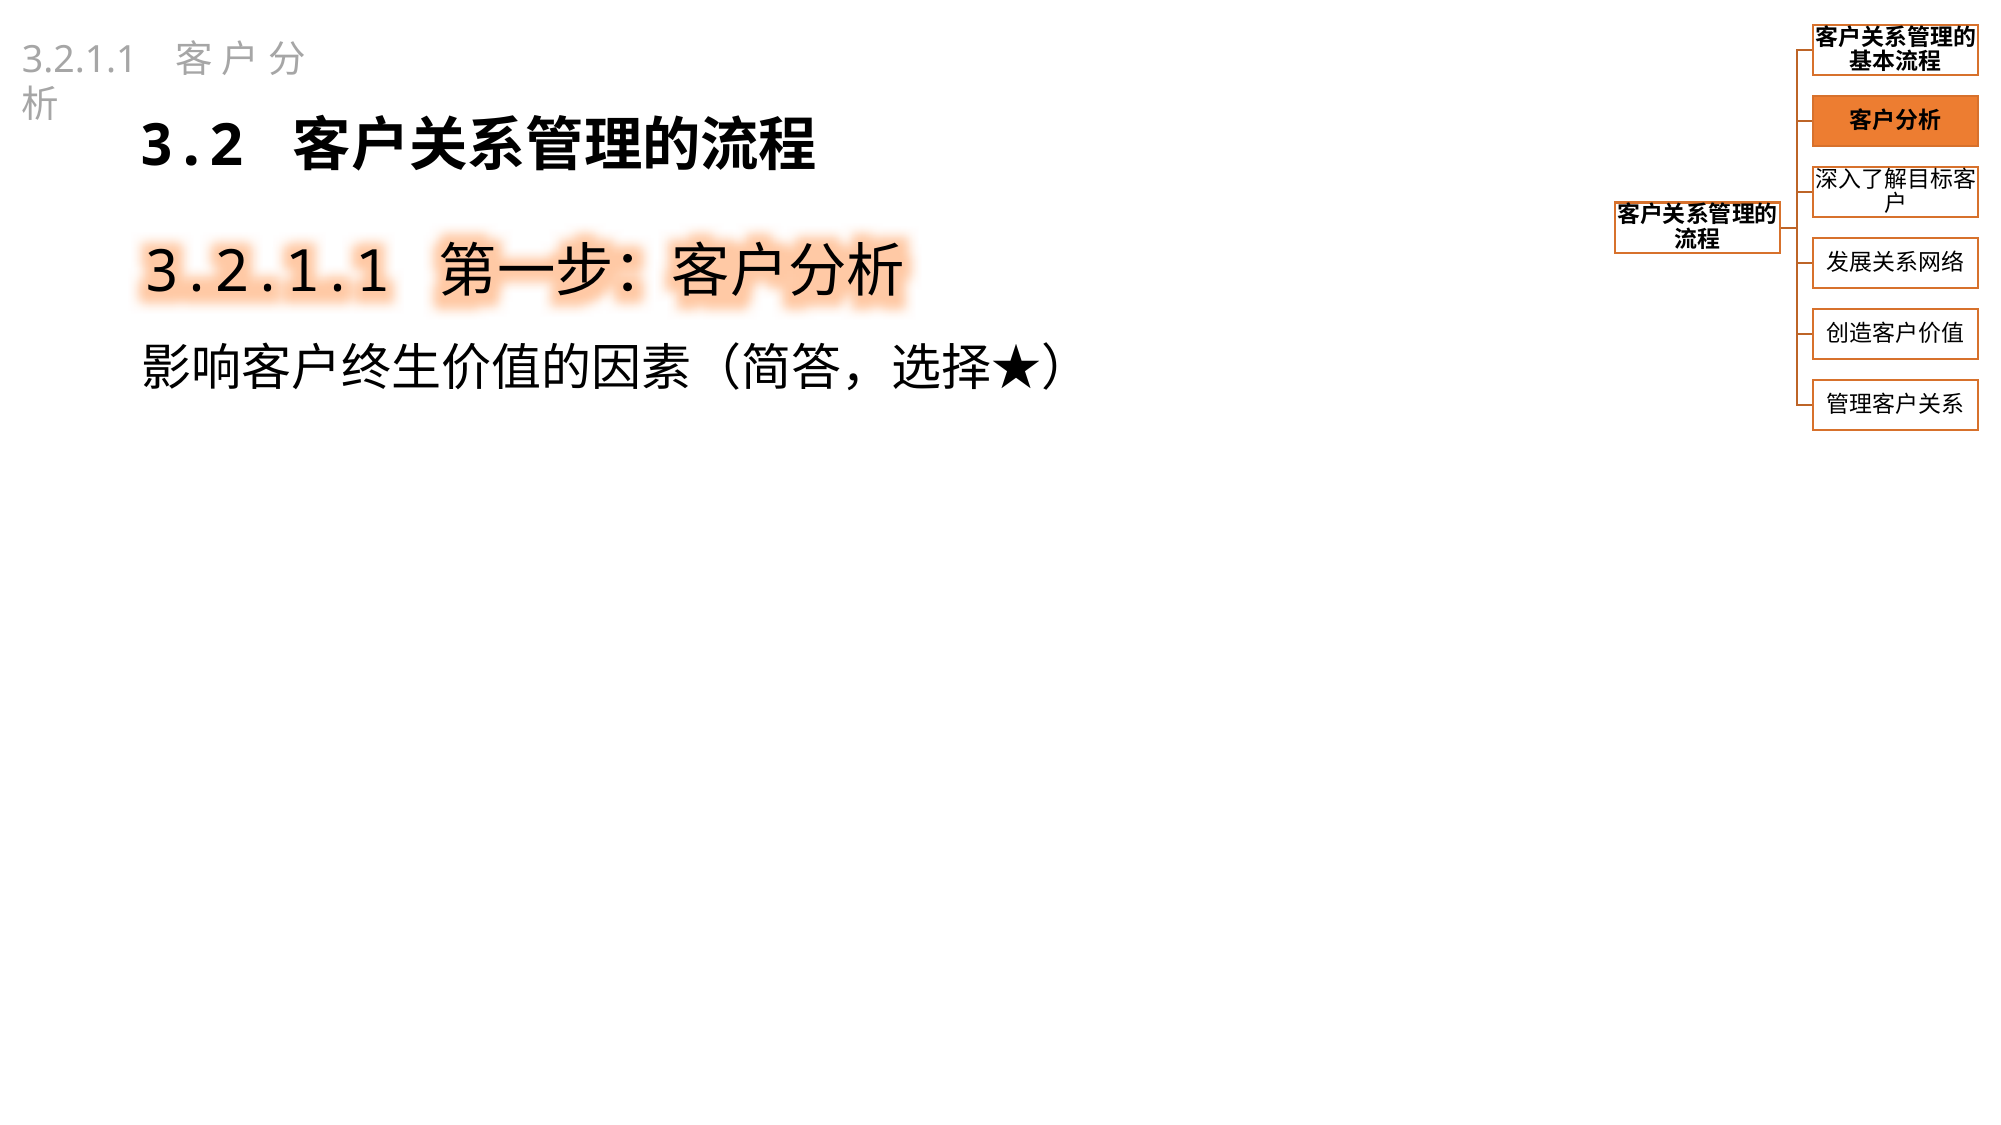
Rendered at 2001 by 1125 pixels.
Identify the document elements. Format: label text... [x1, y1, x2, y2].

text_box 3.2.1.1 第一步：客户分析 [126, 190, 1388, 312]
text_box 影响客户终生价值的因素（简答，选择★） [126, 332, 1388, 403]
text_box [1388, 24, 2000, 431]
table_cell 产业条件可以改变 [124, 187, 1388, 321]
text_box 3.2.1.1 客户分析 [7, 27, 321, 88]
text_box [127, 312, 1388, 317]
text_box 3.2 客户关系管理的流程 [120, 97, 1388, 174]
